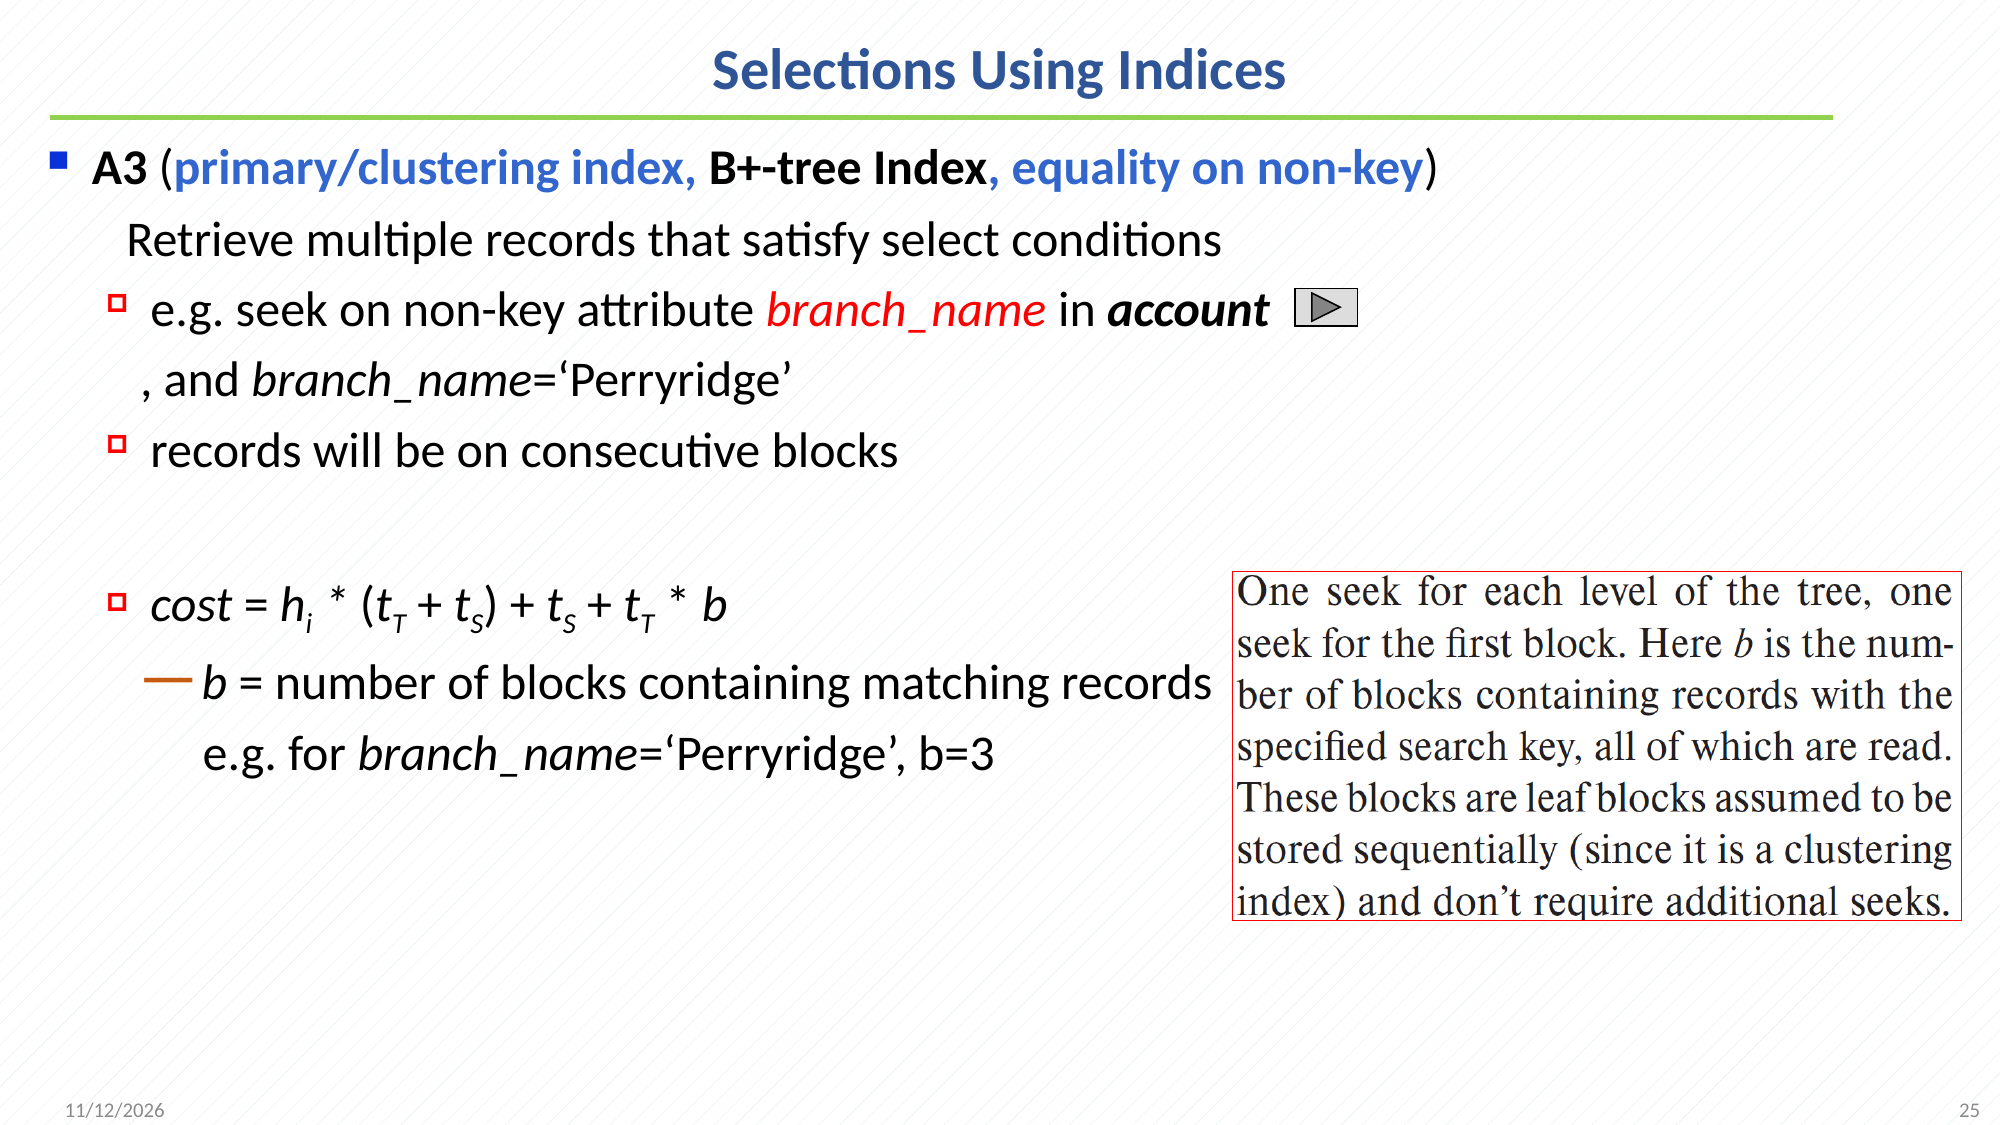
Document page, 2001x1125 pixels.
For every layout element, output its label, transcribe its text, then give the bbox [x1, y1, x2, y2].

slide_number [49, 1079, 500, 1125]
title Selections Using Indices [50, 13, 1949, 126]
text_box [1294, 288, 1358, 326]
list A3 (primary/clustering index, B+-tree Index, equality on non-key) Retrieve multiple records that satisfy select conditions e.g. seek on non-key attribute branch_name in account , and branch_name=‘Perryridge’ records will be on consecutive blocks cost = hi * (tT + tS) + tS + tT * b b = number of blocks containing matching records e.g. for branch_name=‘Perryridge’, b=3 [32, 126, 1974, 1081]
slide_number 25 [1545, 1079, 1996, 1125]
picture [1232, 571, 1963, 921]
